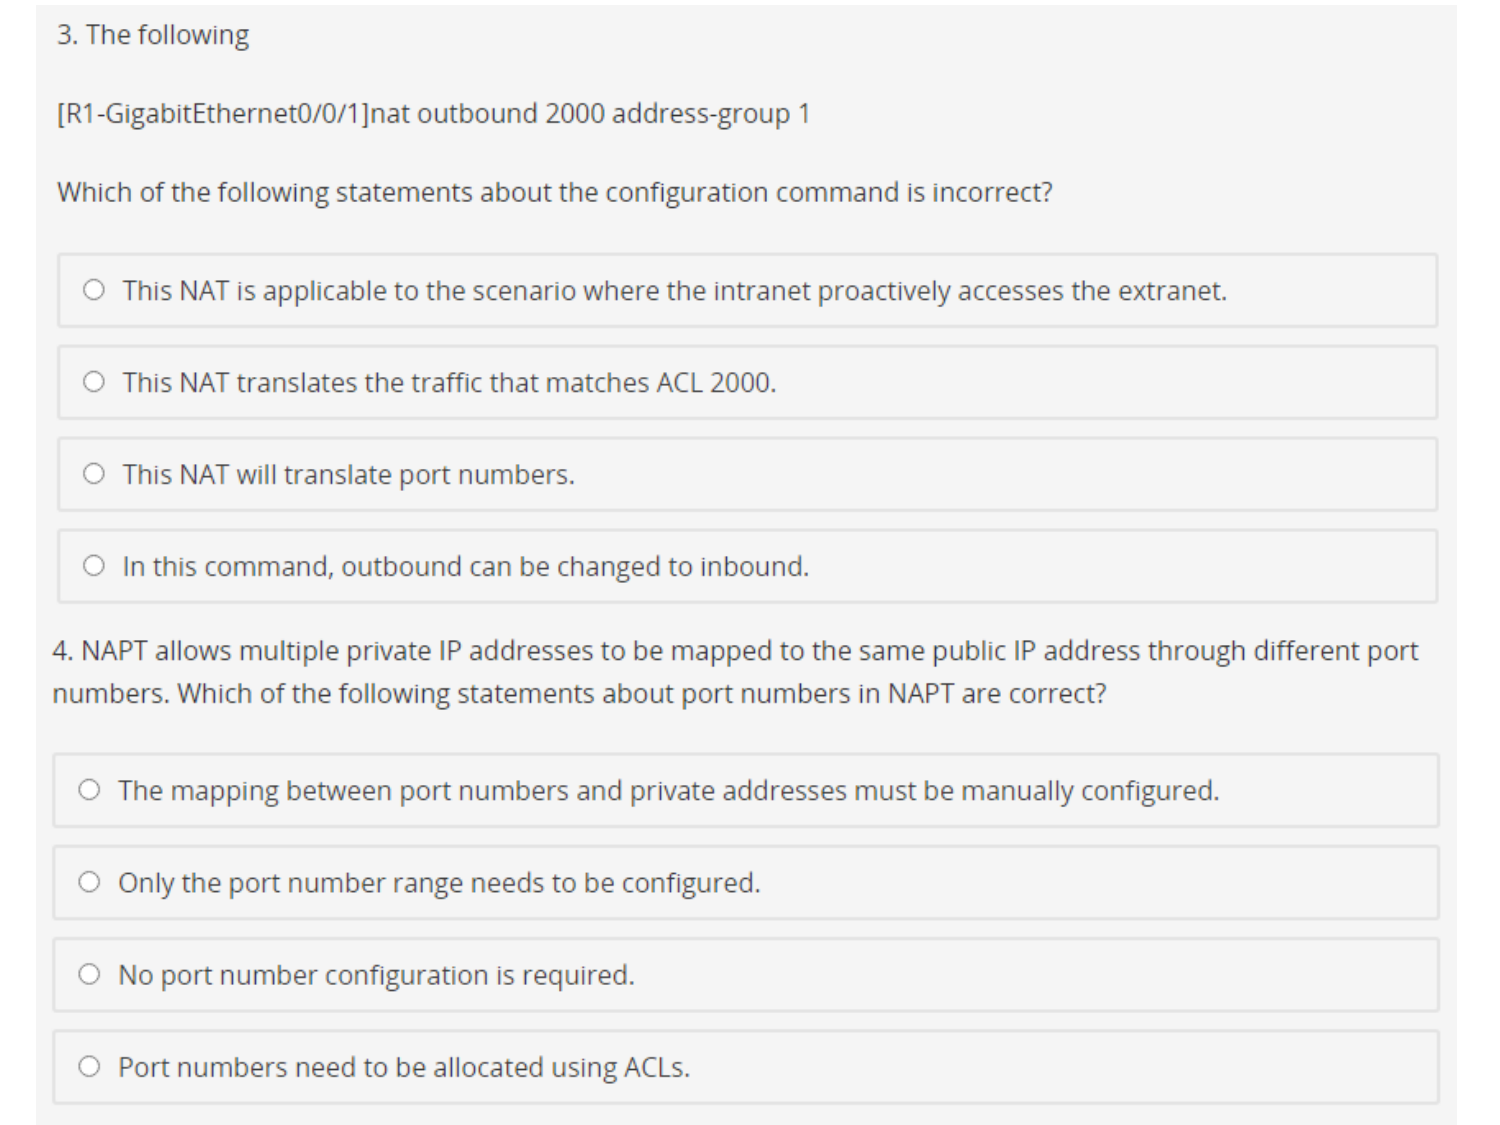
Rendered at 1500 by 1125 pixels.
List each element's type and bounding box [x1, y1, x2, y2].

list [36, 5, 1457, 616]
picture [36, 616, 1457, 1125]
